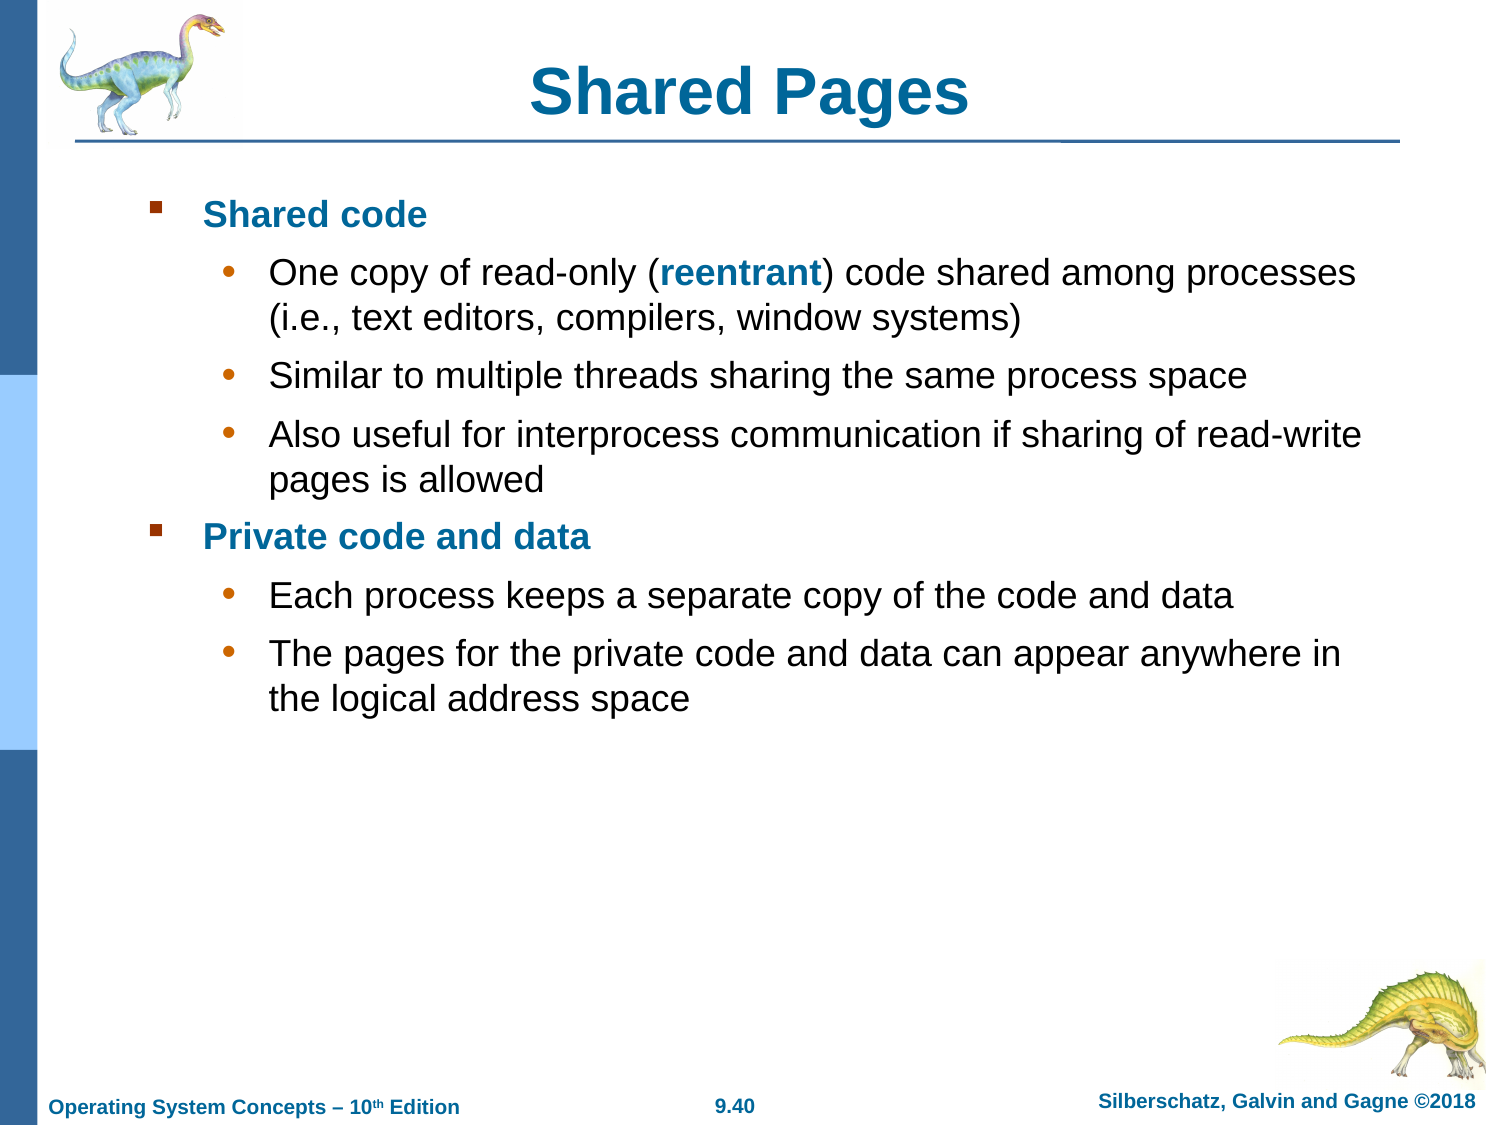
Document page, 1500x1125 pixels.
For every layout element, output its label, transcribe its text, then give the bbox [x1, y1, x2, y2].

list Shared code One copy of read-only (reentrant) code shared among processes (i.e., text editors, compilers, window systems) Similar to multiple threads sharing the same process space Also useful for interprocess communication if sharing of read-write pages is allowed Private code and data Each process keeps a separate copy of the code and data The pages for the private code and data can appear anywhere in the logical address space [131, 182, 1401, 919]
picture [46, 0, 243, 149]
picture [1275, 959, 1486, 1090]
title Shared Pages [75, 40, 1425, 136]
